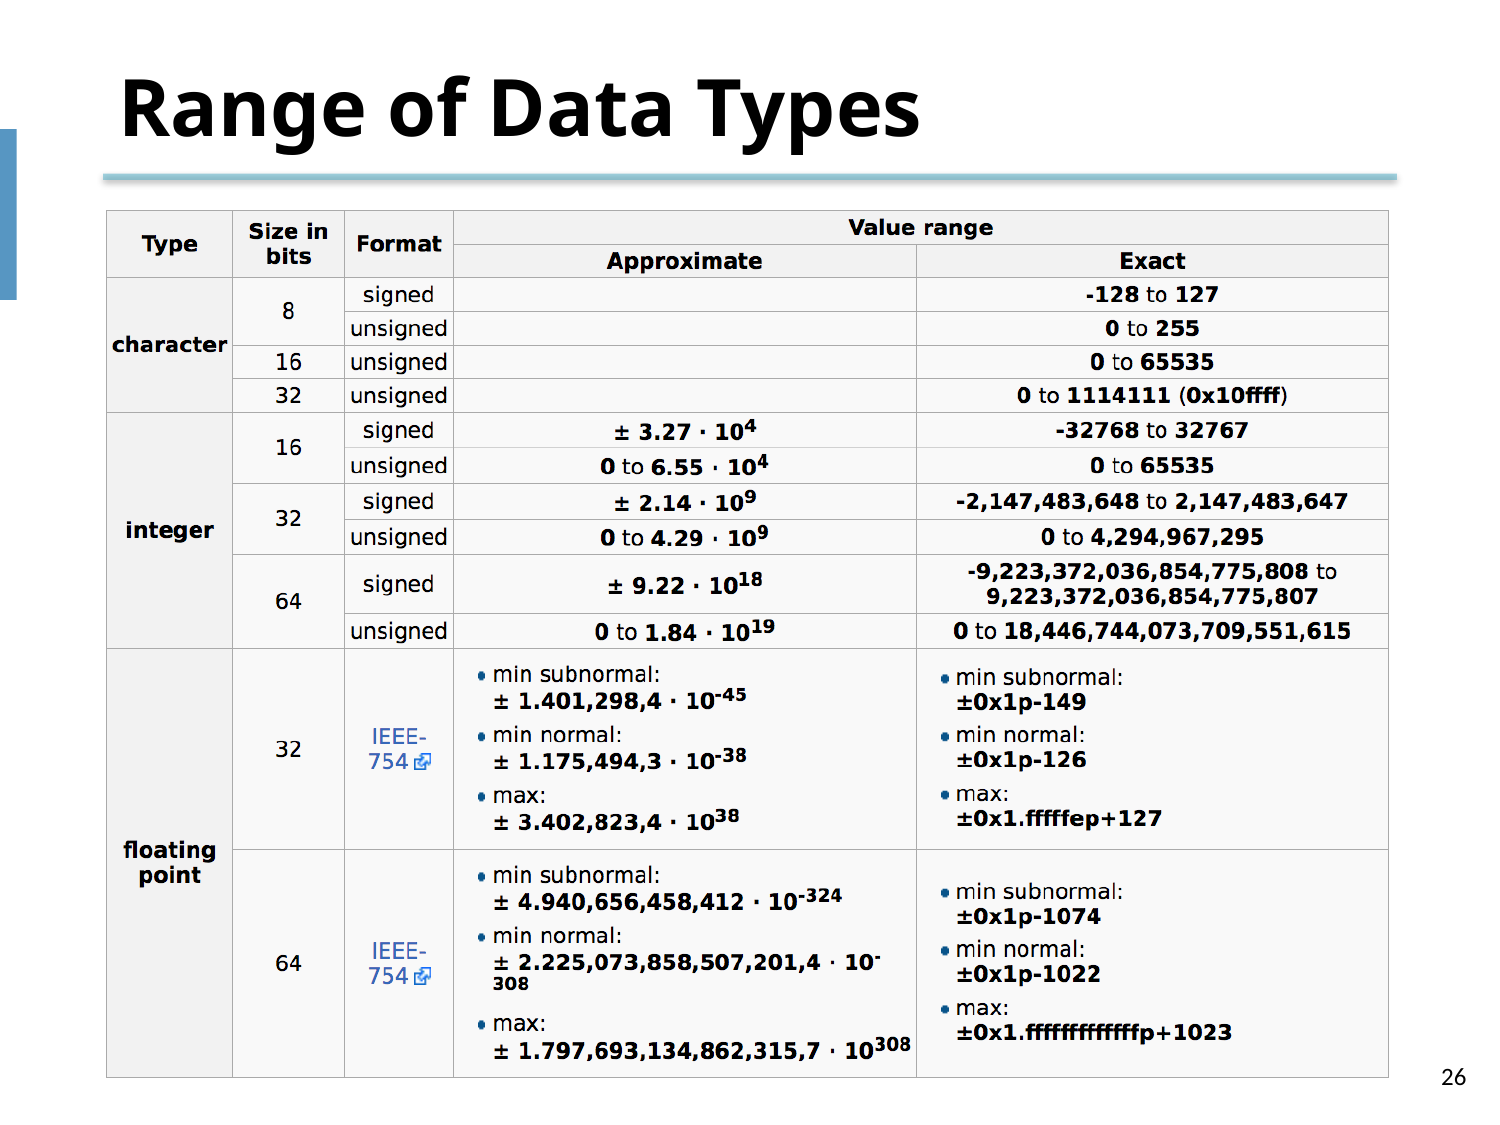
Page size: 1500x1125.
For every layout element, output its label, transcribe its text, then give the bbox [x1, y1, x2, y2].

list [102, 203, 1398, 1085]
slide_number 26 [1131, 1045, 1482, 1106]
title Range of Data Types [103, 25, 1397, 185]
